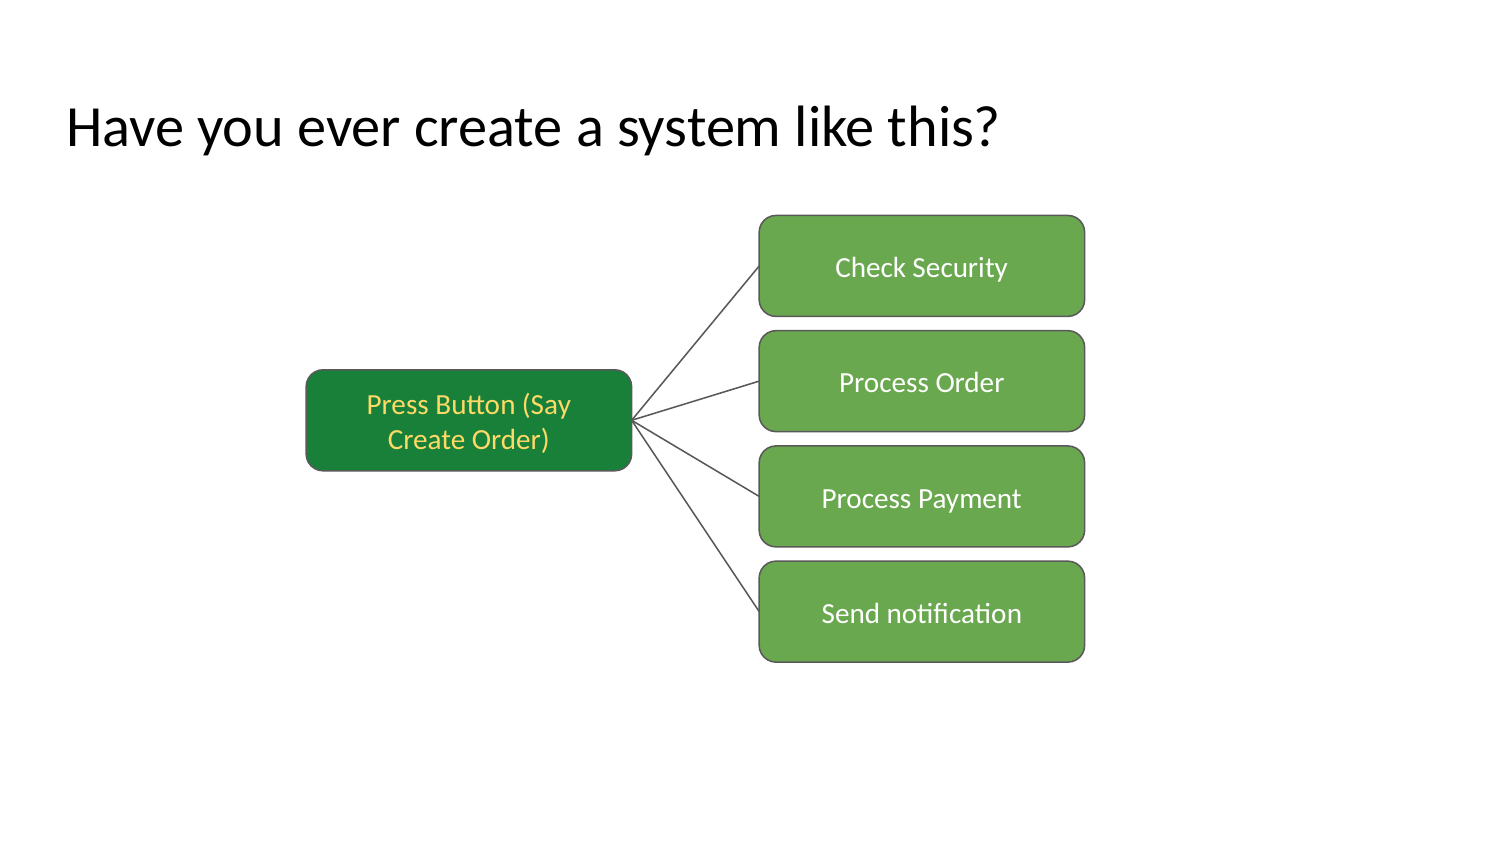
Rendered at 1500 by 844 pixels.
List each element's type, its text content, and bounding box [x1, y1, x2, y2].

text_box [631, 420, 760, 612]
text_box Process Order [764, 330, 1085, 432]
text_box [631, 380, 760, 418]
title Have you ever create a system like this? [51, 72, 1449, 244]
text_box Send notification [759, 561, 1085, 663]
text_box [631, 265, 760, 380]
text_box Process Payment [764, 445, 1085, 547]
text_box Check Security [759, 215, 1085, 317]
text_box Press Button (Say Create Order) [306, 369, 626, 471]
